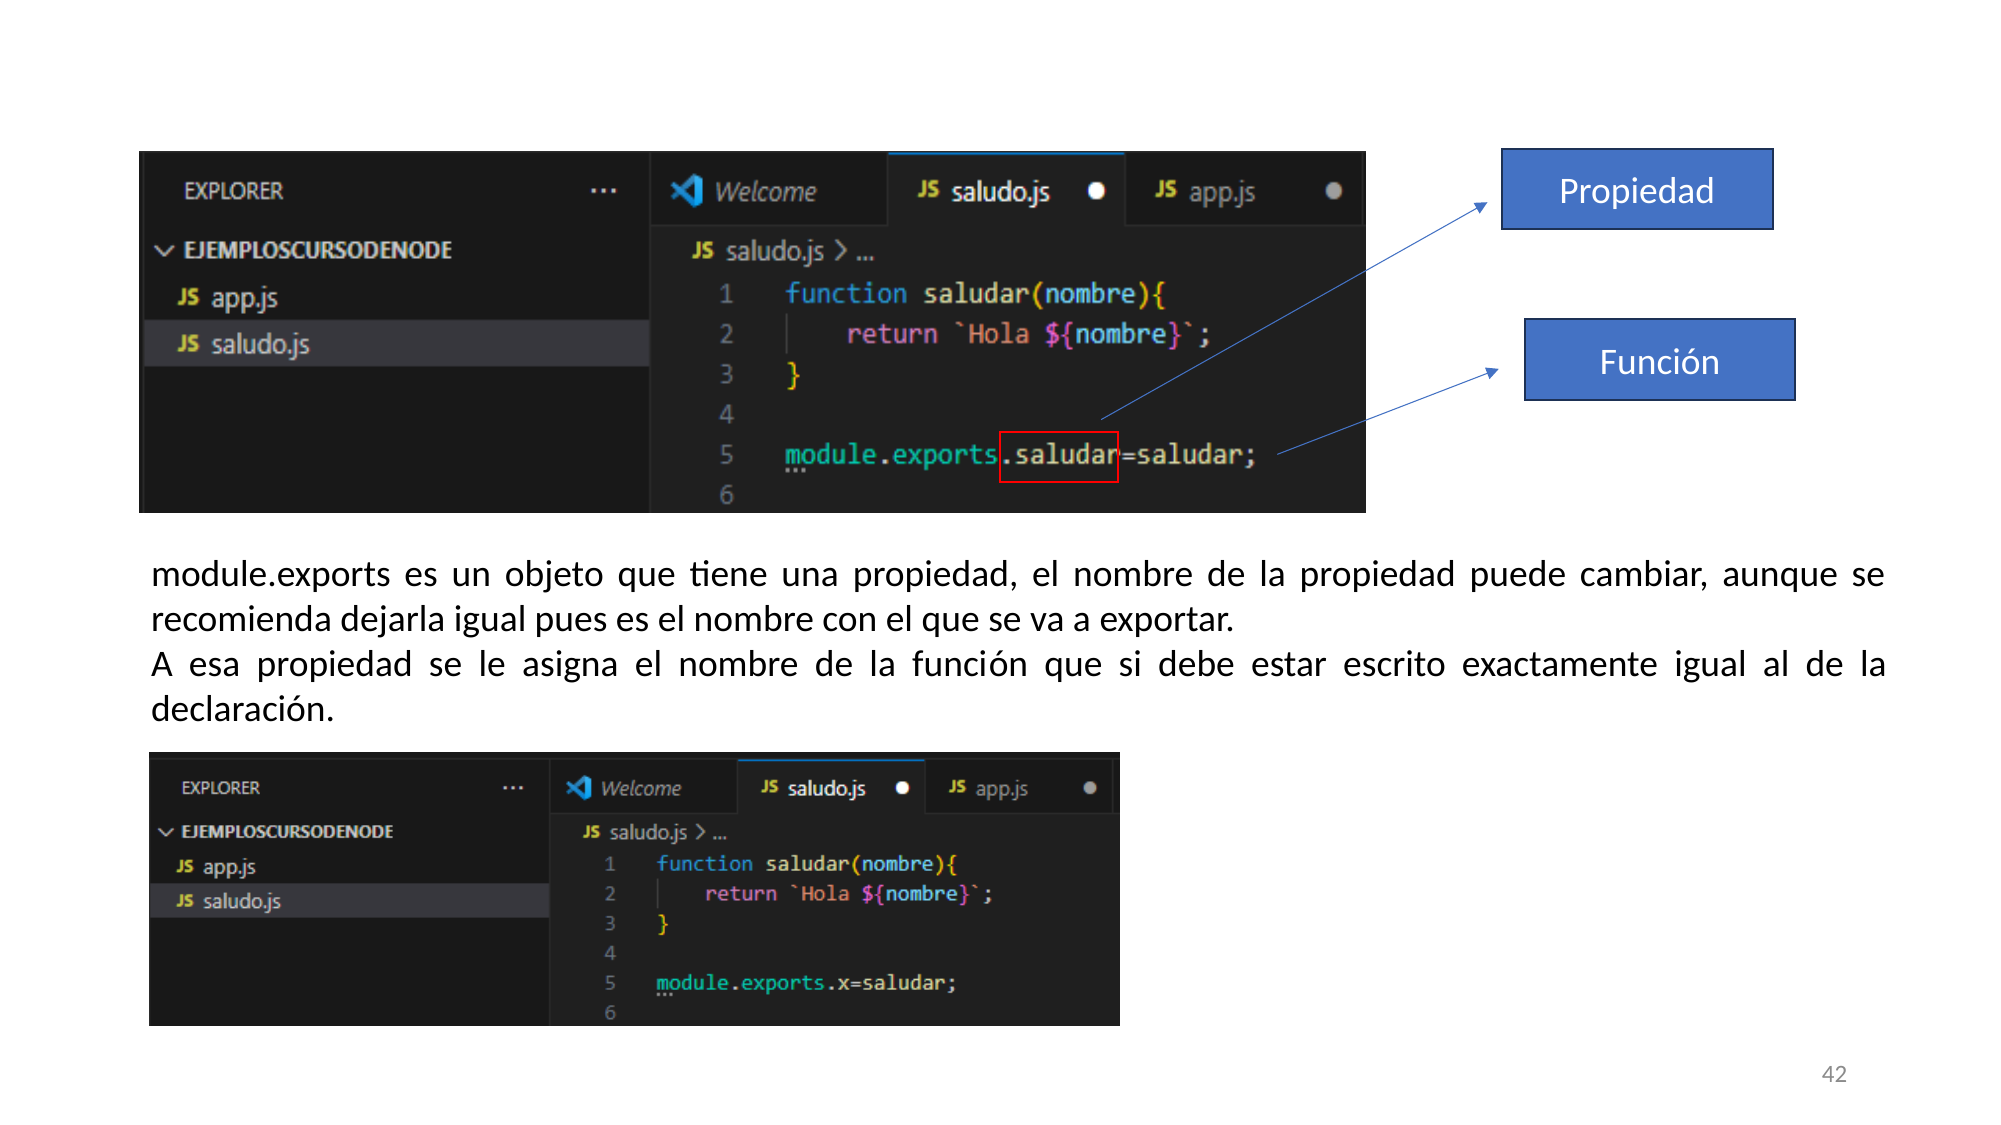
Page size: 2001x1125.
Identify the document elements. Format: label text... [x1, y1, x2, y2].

slide_number 42 [1412, 1042, 1863, 1103]
text_box Función [1524, 318, 1796, 401]
text_box module.exports es un objeto que tiene una propiedad, el nombre de la propiedad puede cambiar, aunque se recomienda dejarla igual pues es el nombre con el que se va a exportar. A esa propiedad se le asigna el nombre de la función que si debe estar escrito exactamente igual al de la declaración. [136, 541, 1903, 737]
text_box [1277, 368, 1499, 455]
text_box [1101, 202, 1488, 420]
text_box Propiedad [1501, 148, 1774, 230]
picture [139, 151, 1366, 513]
picture [149, 752, 1120, 1026]
